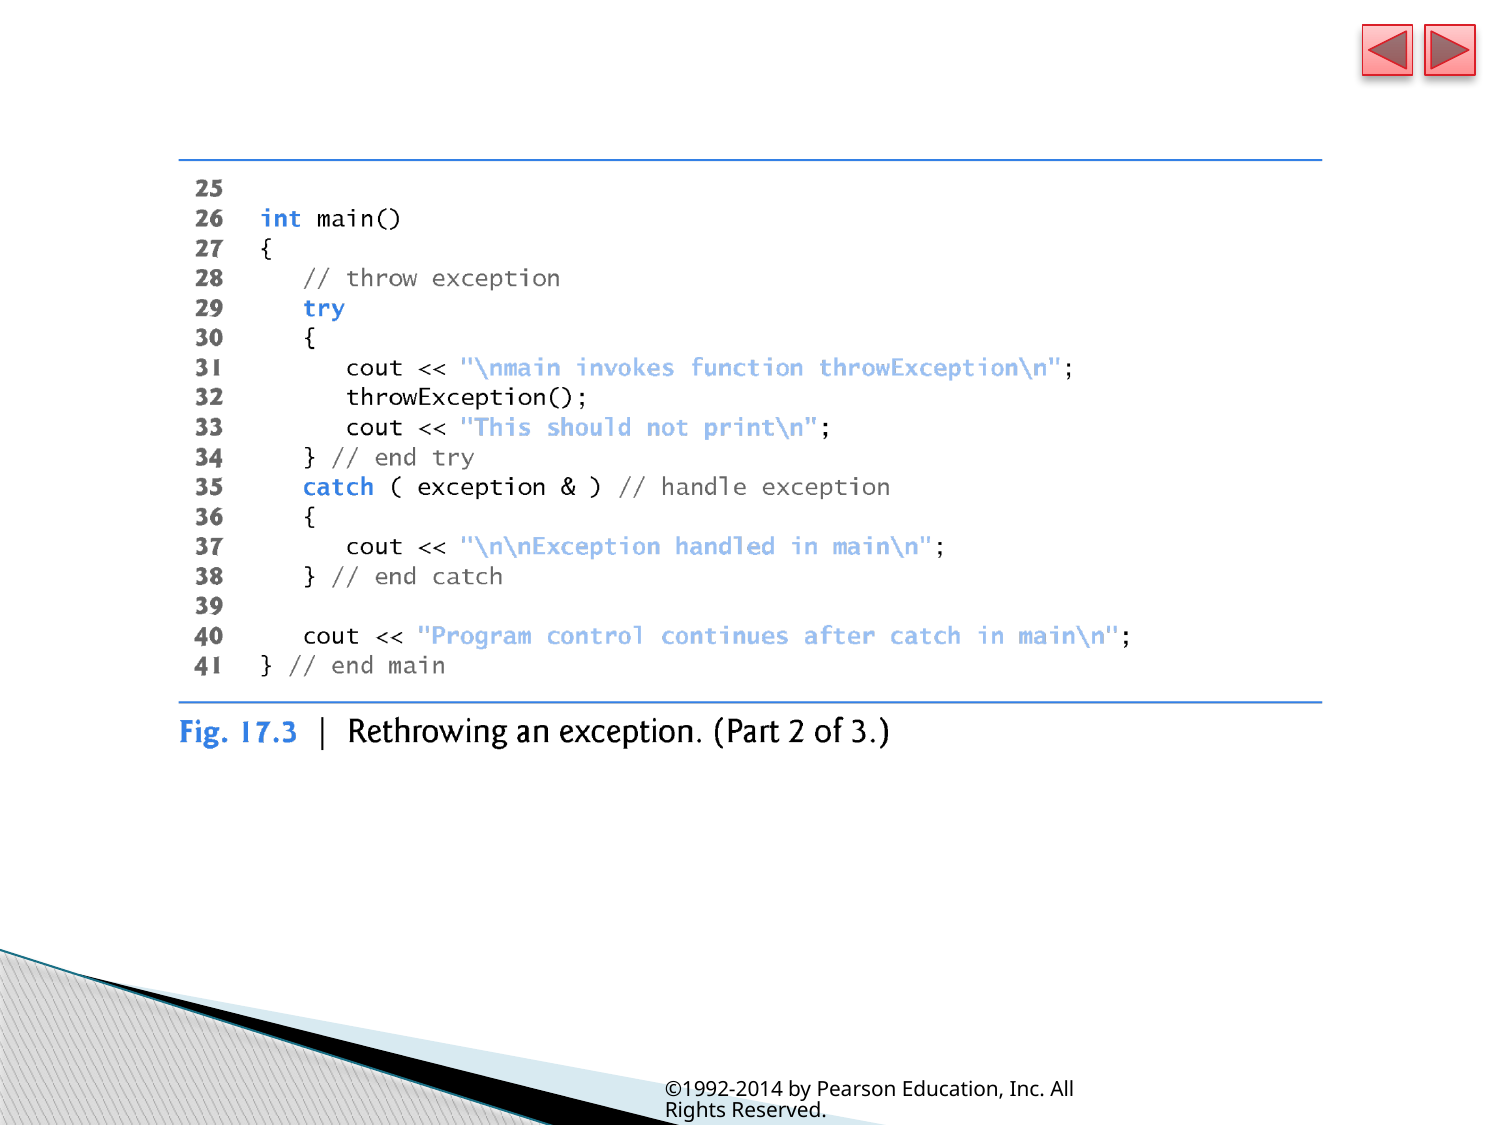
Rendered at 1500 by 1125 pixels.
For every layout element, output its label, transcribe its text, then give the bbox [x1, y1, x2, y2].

footer ©1992-2014 by Pearson Education, Inc. All Rights Reserved. [650, 1051, 1105, 1112]
picture [0, 106, 1500, 1018]
